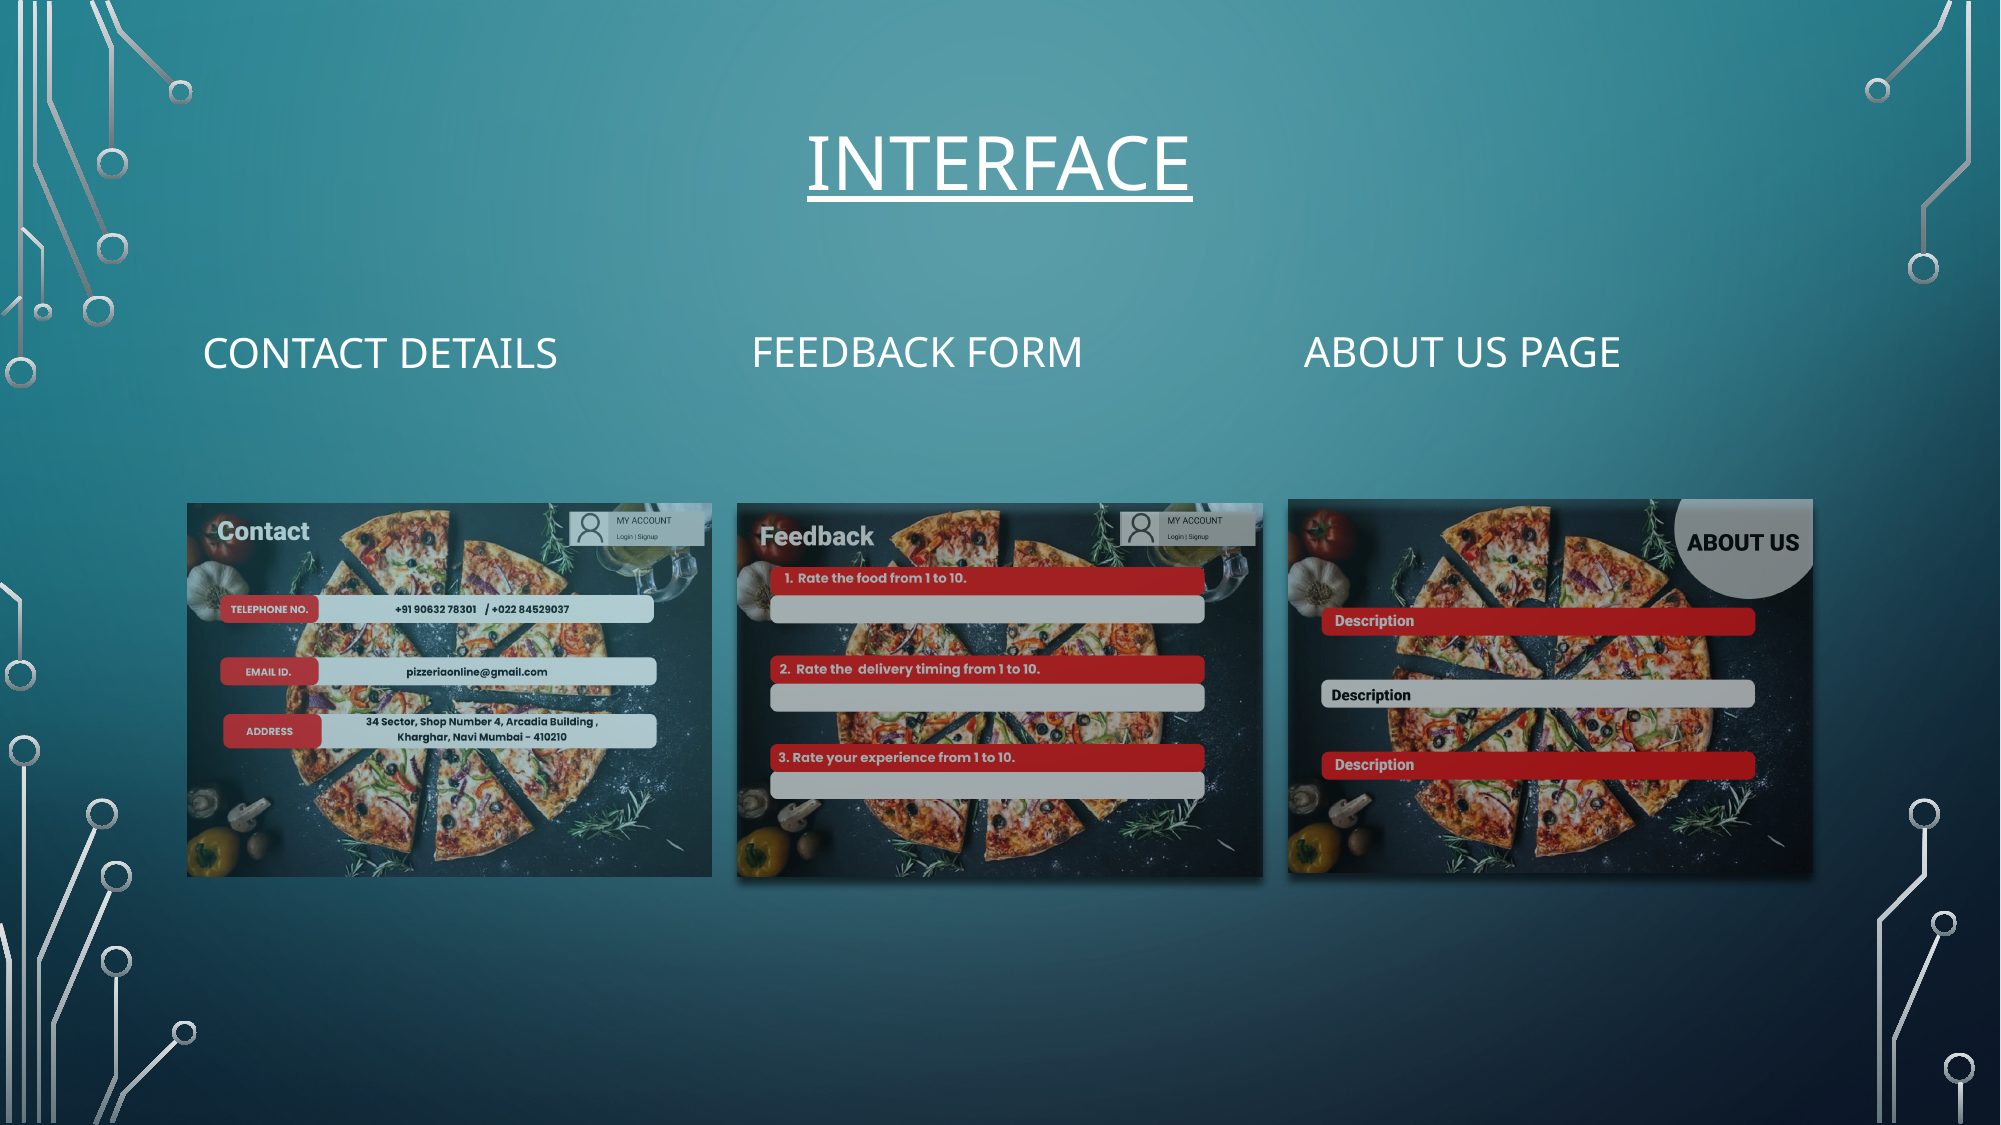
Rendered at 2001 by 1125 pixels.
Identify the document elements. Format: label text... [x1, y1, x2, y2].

list About us page [1288, 289, 1813, 385]
picture [1288, 499, 1813, 874]
list Contact details [187, 290, 712, 386]
list Feedback form [736, 289, 1262, 385]
title Interface [187, 99, 1813, 233]
picture [737, 503, 1263, 877]
picture [186, 503, 712, 877]
